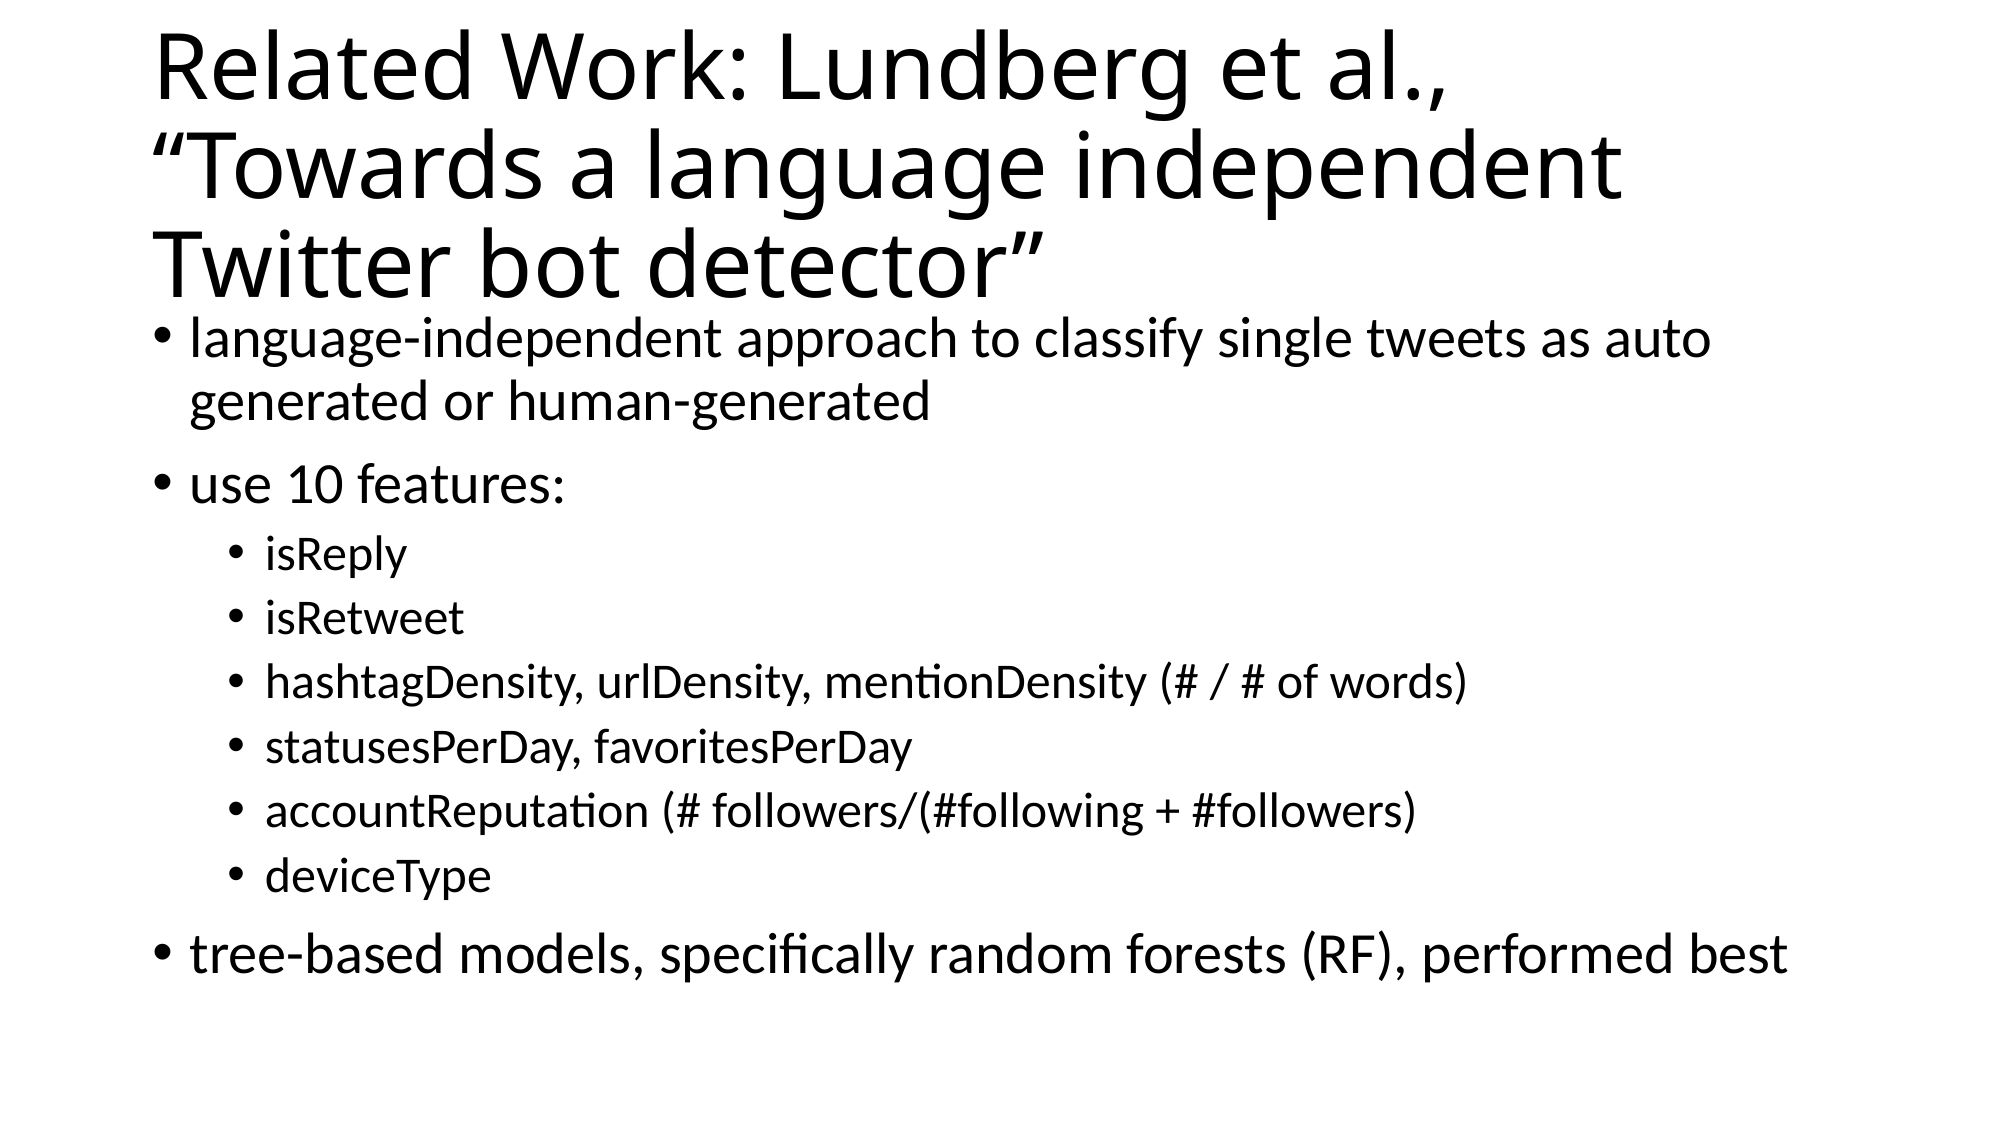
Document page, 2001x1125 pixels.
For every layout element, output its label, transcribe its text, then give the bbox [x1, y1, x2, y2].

list language-independent approach to classify single tweets as auto generated or human-generated use 10 features: isReply isRetweet hashtagDensity, urlDensity, mentionDensity (# / # of words) statusesPerDay, favoritesPerDay accountReputation (# followers/(#following + #followers) deviceType tree-based models, specifically random forests (RF), performed best [137, 299, 1863, 1014]
title Related Work: Lundberg et al., “Towards a language independent Twitter bot detector” [137, 59, 1863, 278]
